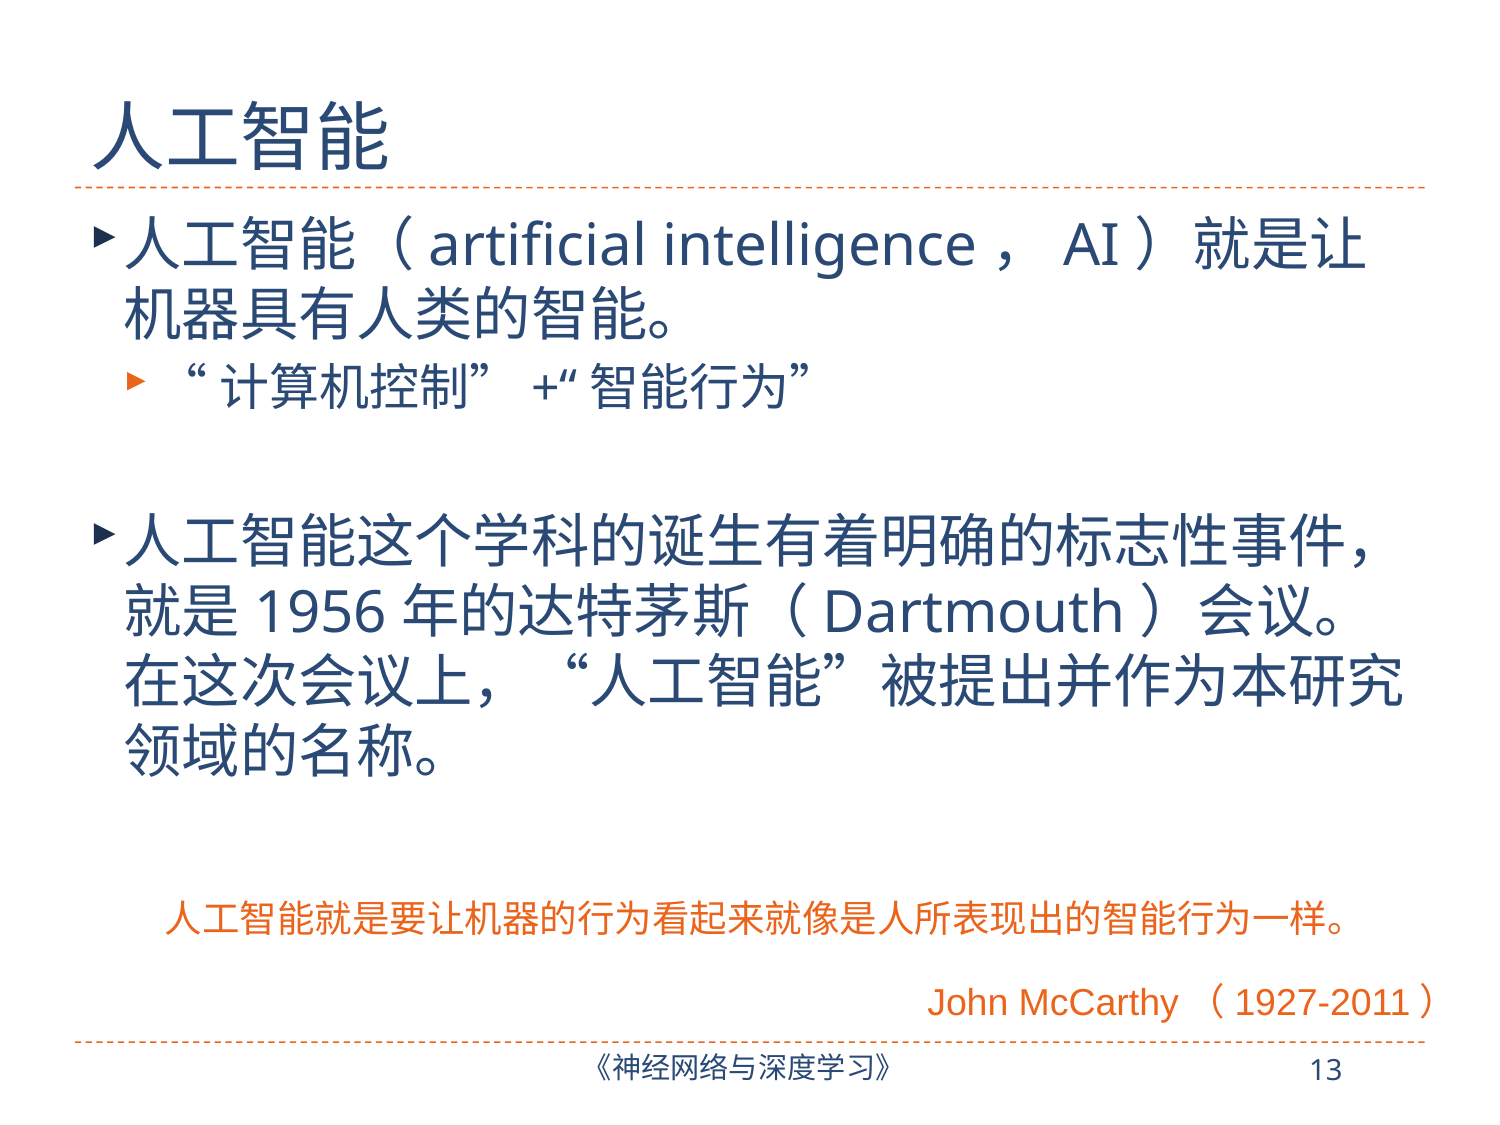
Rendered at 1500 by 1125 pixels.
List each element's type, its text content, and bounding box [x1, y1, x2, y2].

list 人工智能（artificial intelligence，AI）就是让机器具有人类的智能。 “计算机控制”+“智能行为” 人工智能这个学科的诞生有着明确的标志性事件，就是1956年的达特茅斯（Dartmouth）会议。在这次会议上，“人工智能”被提出并作为本研究领域的名称。 [75, 200, 1425, 1010]
text_box 人工智能就是要让机器的行为看起来就像是人所表现出的智能行为一样。 [150, 887, 1388, 948]
text_box John McCarthy（1927-2011） [912, 970, 1475, 1031]
title 人工智能 [75, 24, 1425, 188]
